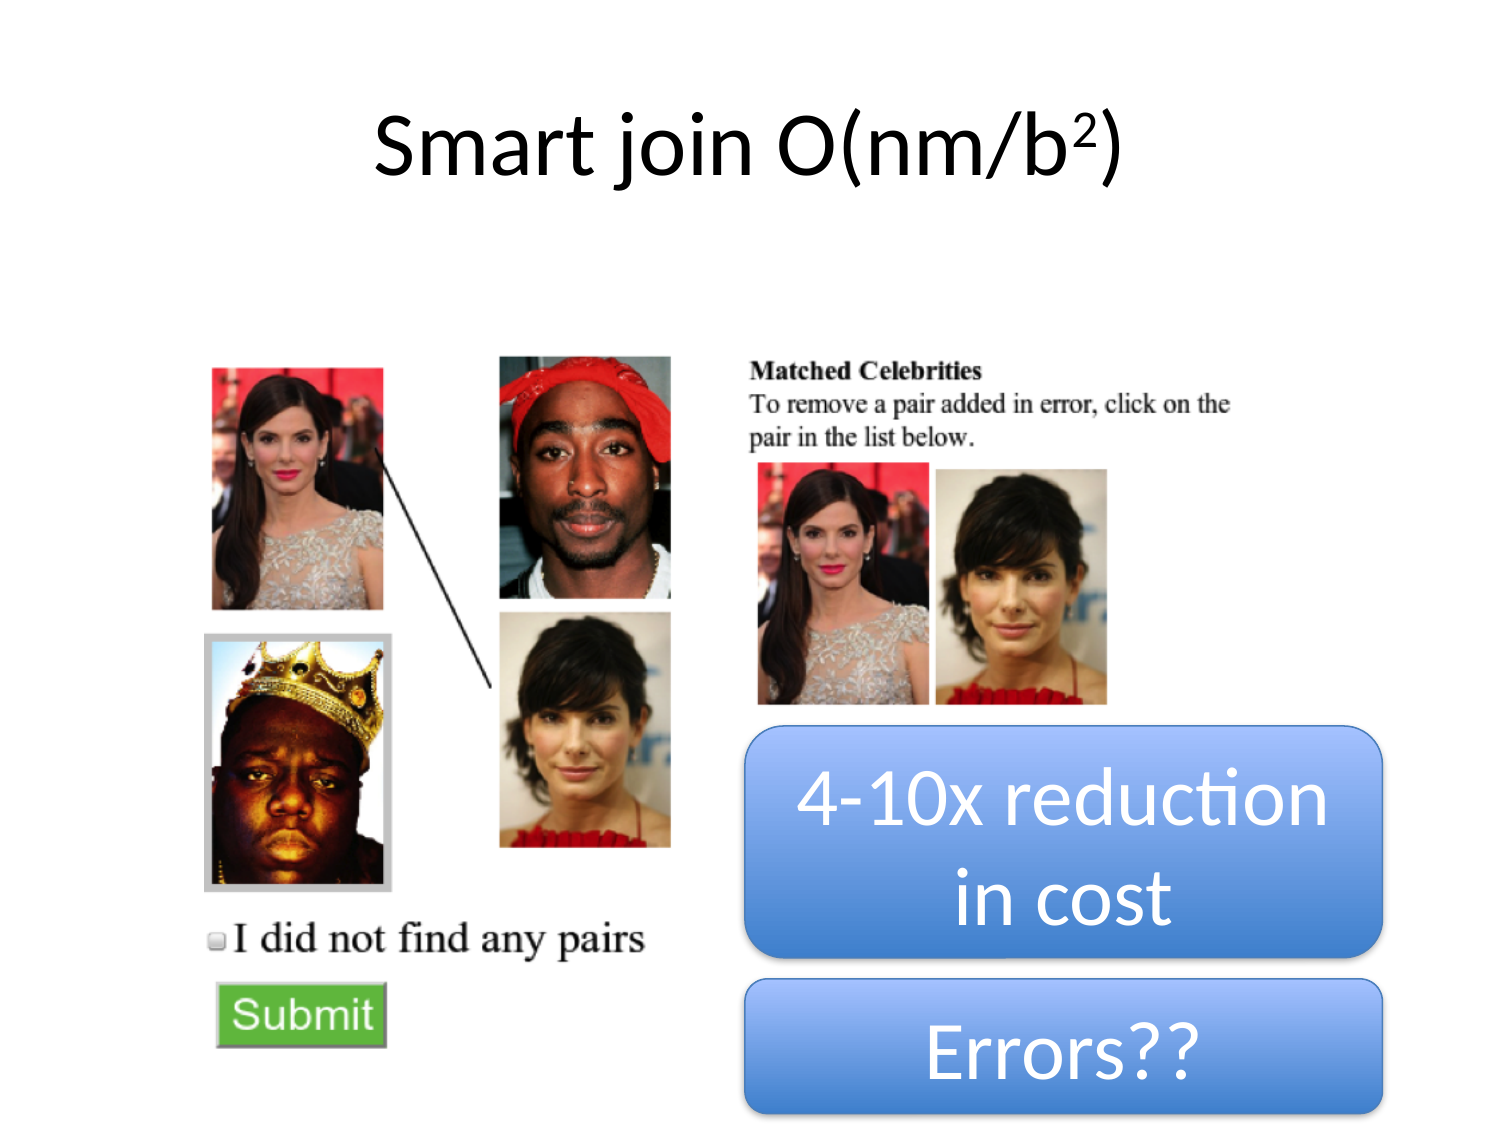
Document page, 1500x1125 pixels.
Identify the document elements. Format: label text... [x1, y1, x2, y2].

title Smart join O(nm/b2) [75, 45, 1425, 233]
text_box Errors?? [752, 978, 1384, 1115]
picture [203, 310, 1293, 1101]
text_box 4-10x reduction in cost [1298, 725, 1384, 959]
